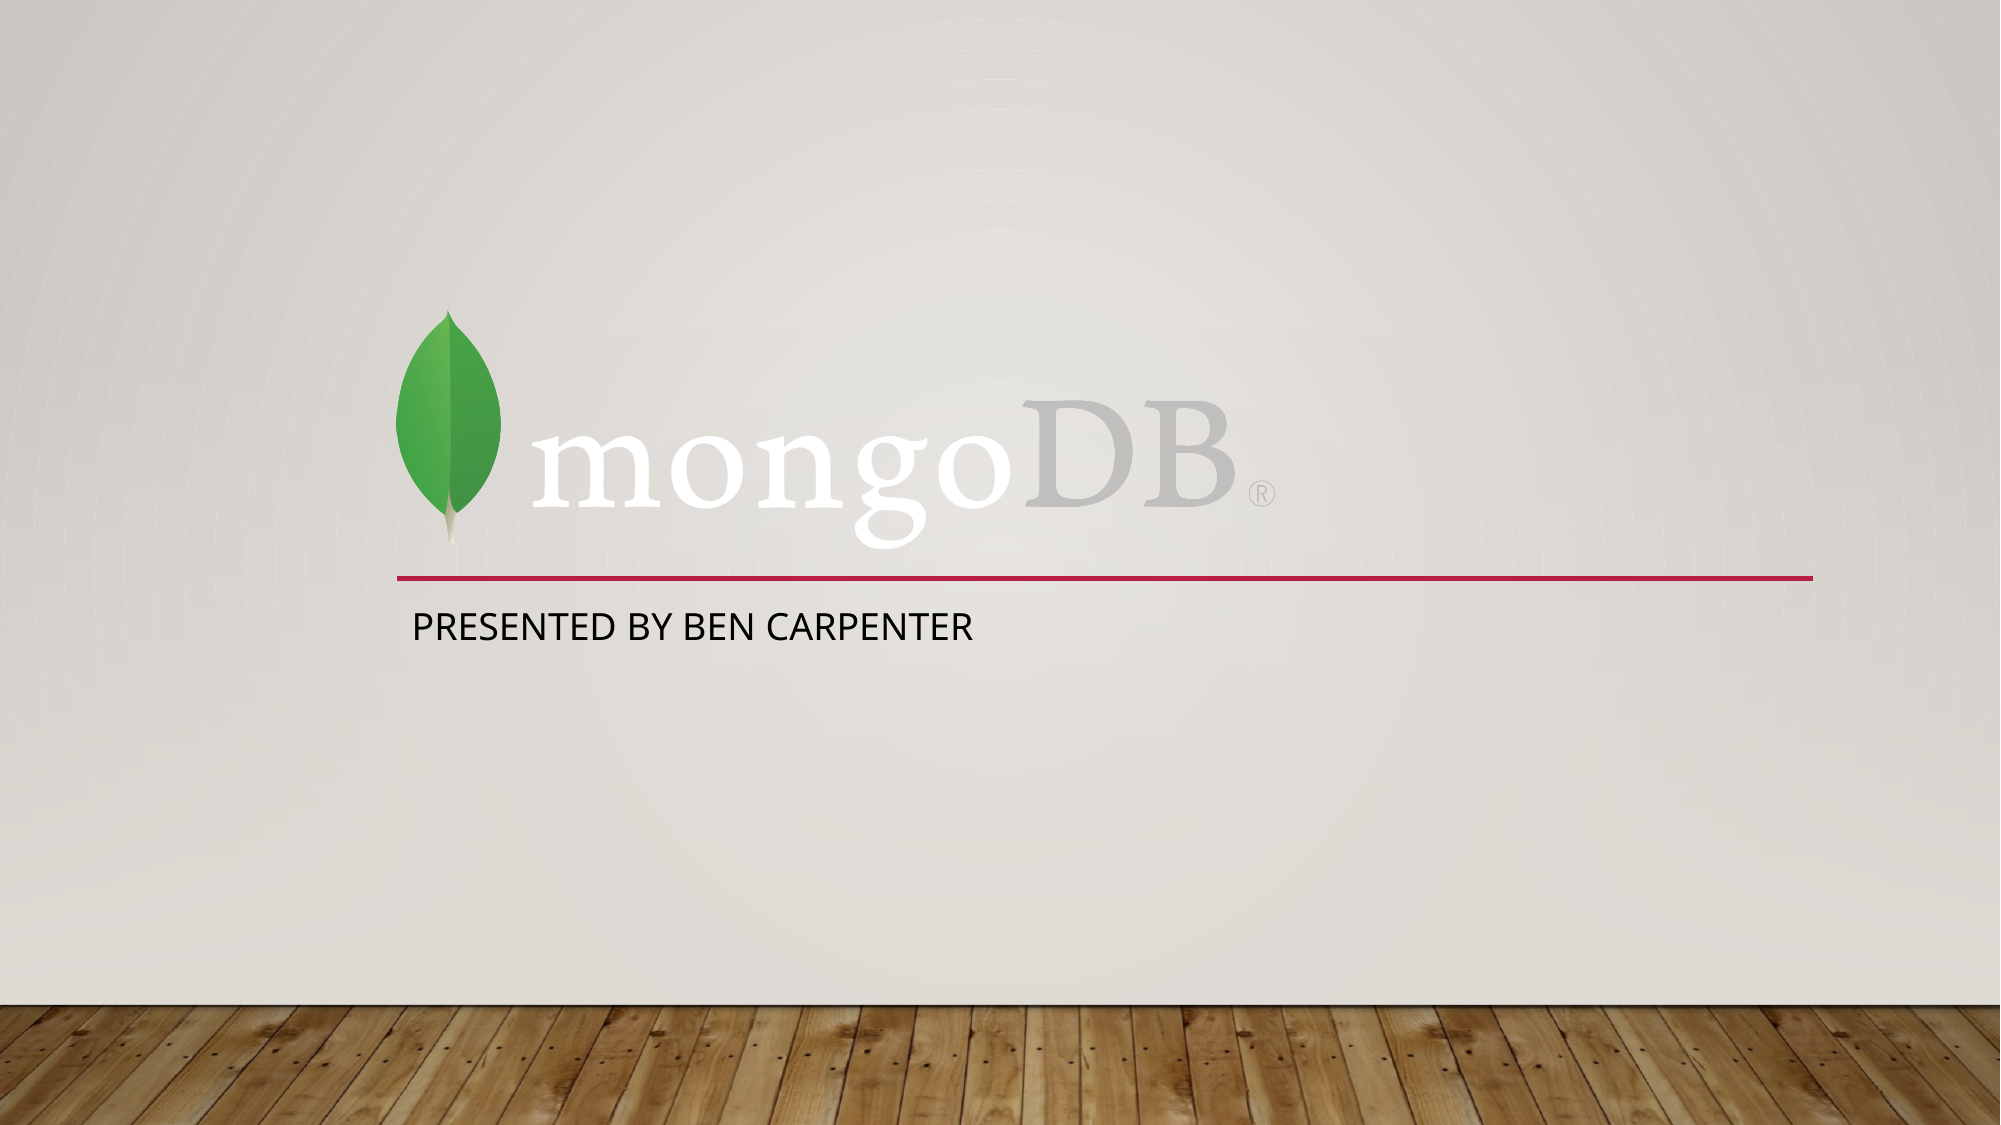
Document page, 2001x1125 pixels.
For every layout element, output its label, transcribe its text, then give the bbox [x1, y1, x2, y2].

picture [0, 1005, 2000, 1125]
picture [396, 309, 1275, 549]
subtitle Presented by Ben Carpenter [396, 579, 1814, 740]
